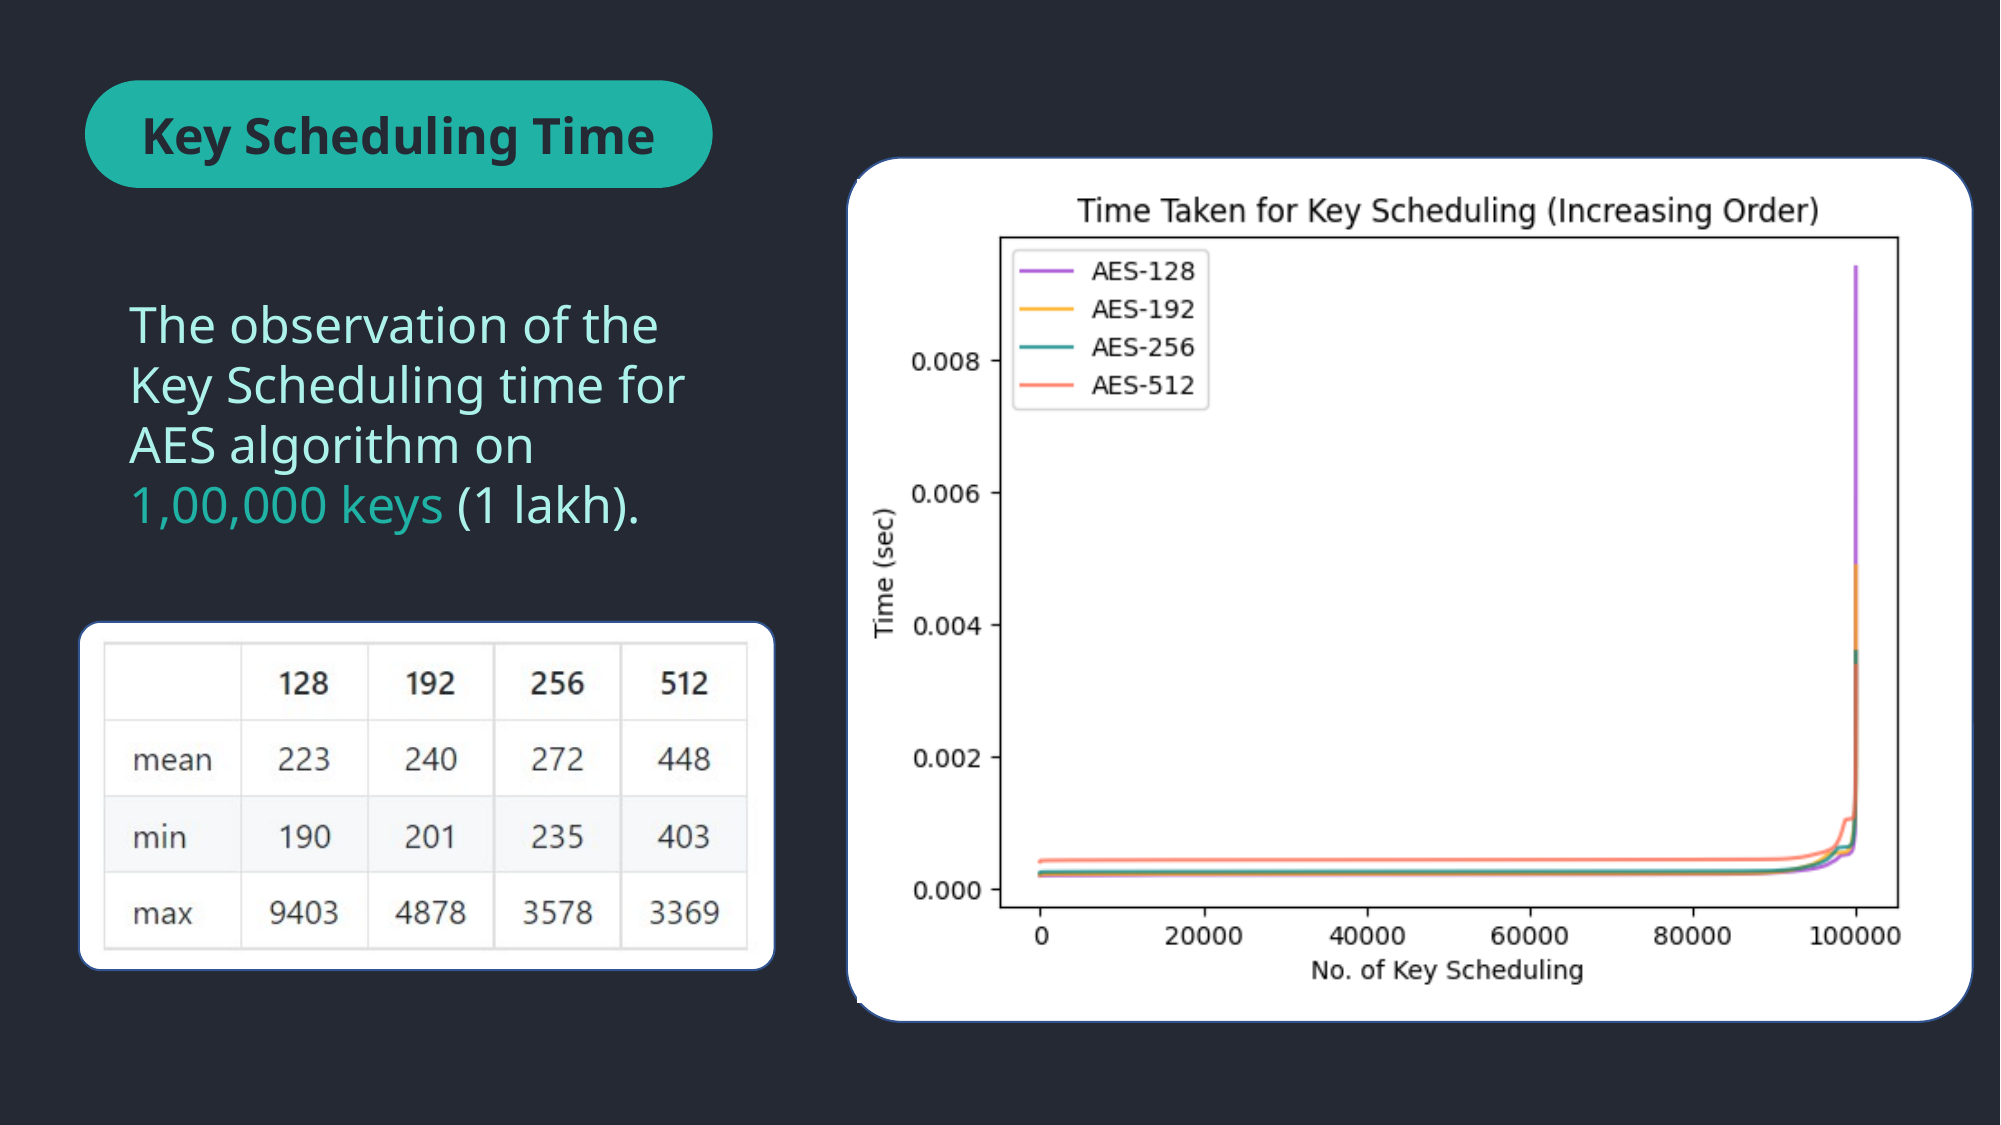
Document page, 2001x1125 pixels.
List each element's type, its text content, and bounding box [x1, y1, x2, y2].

text_box Key Scheduling Time [83, 79, 714, 189]
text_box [846, 157, 1973, 1022]
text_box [78, 621, 775, 971]
text_box The observation of the Key Scheduling time for AES algorithm on 1,00,000 keys (1 lakh). [114, 286, 743, 541]
